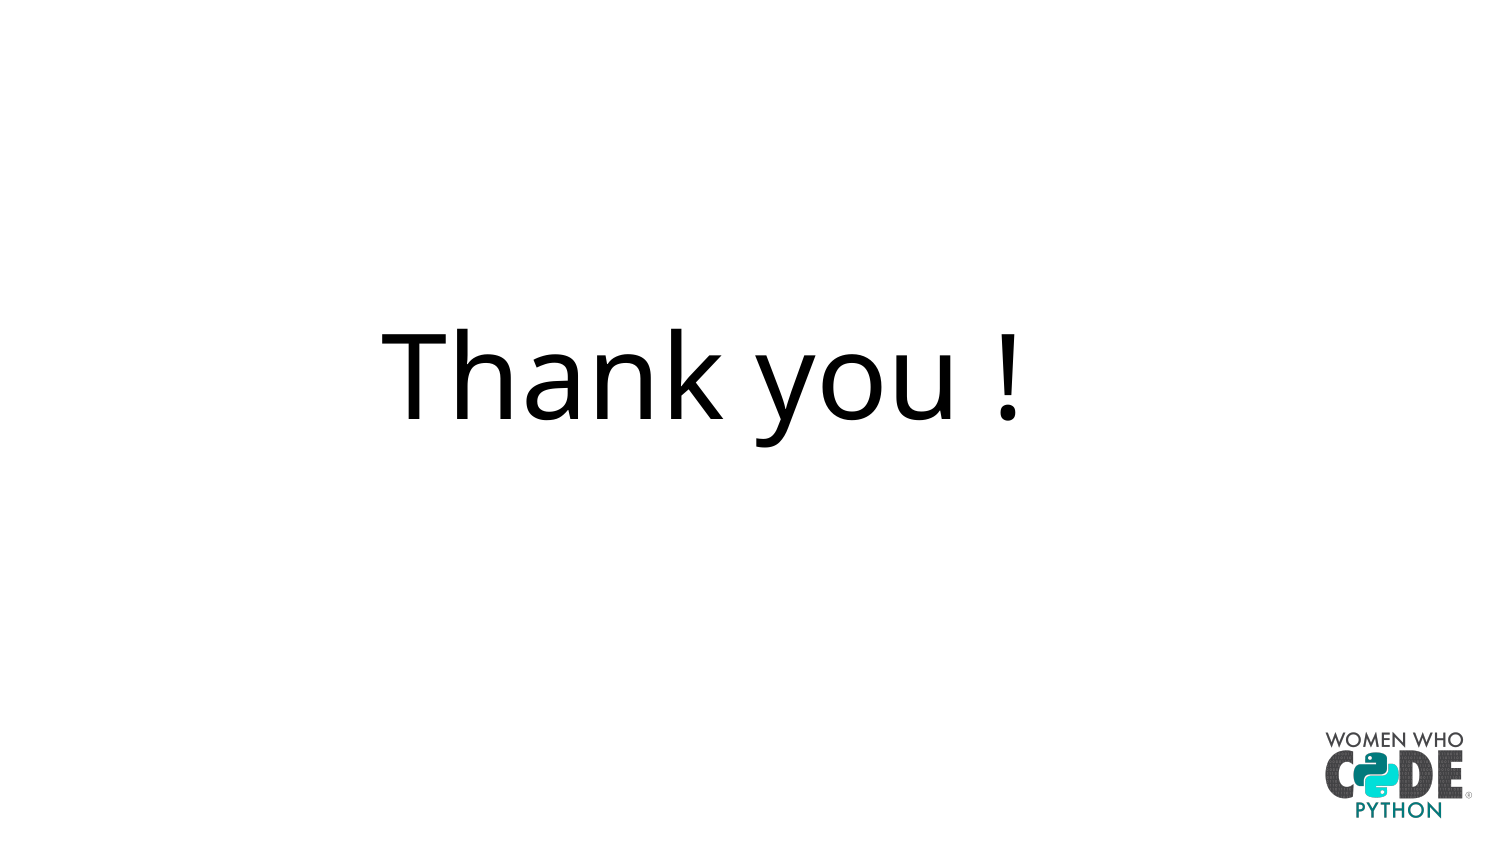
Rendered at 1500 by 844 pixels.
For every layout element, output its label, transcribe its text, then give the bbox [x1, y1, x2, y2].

picture [1312, 719, 1480, 831]
title Thank you ! [291, 286, 1500, 844]
